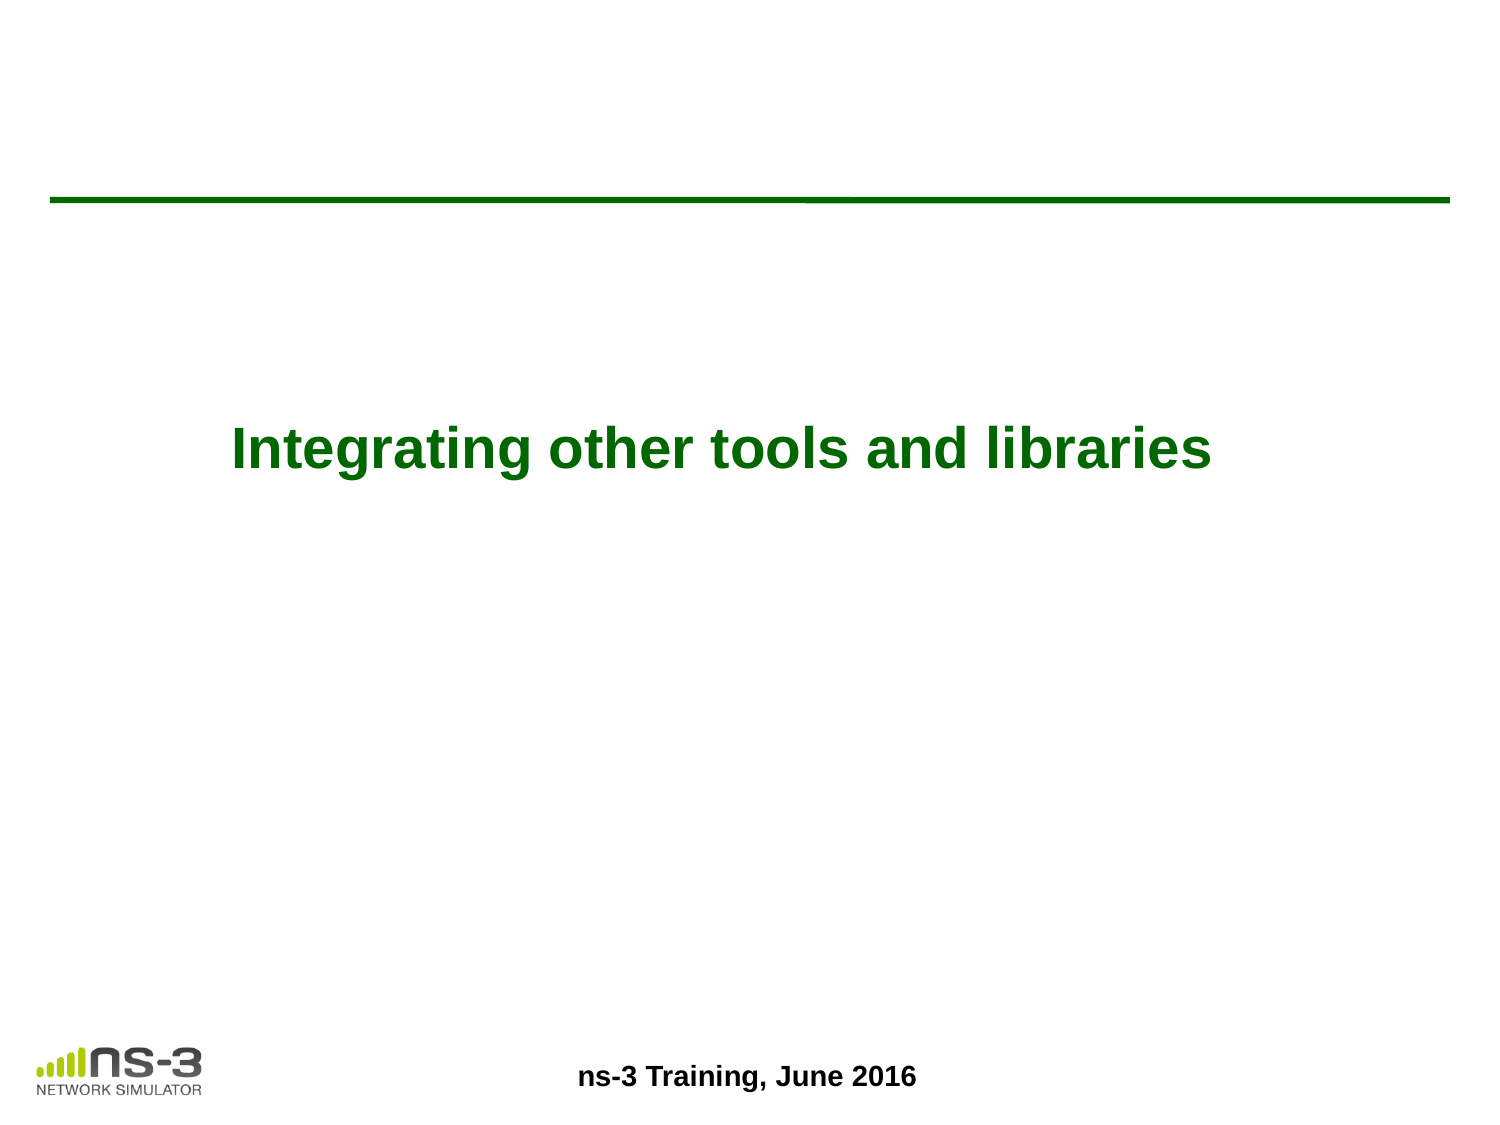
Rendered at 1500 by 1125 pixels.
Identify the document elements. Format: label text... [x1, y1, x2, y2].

picture [24, 1017, 213, 1125]
title Integrating other tools and libraries [49, 367, 1396, 524]
footer ns-3 Training, June 2016 [512, 1049, 983, 1125]
